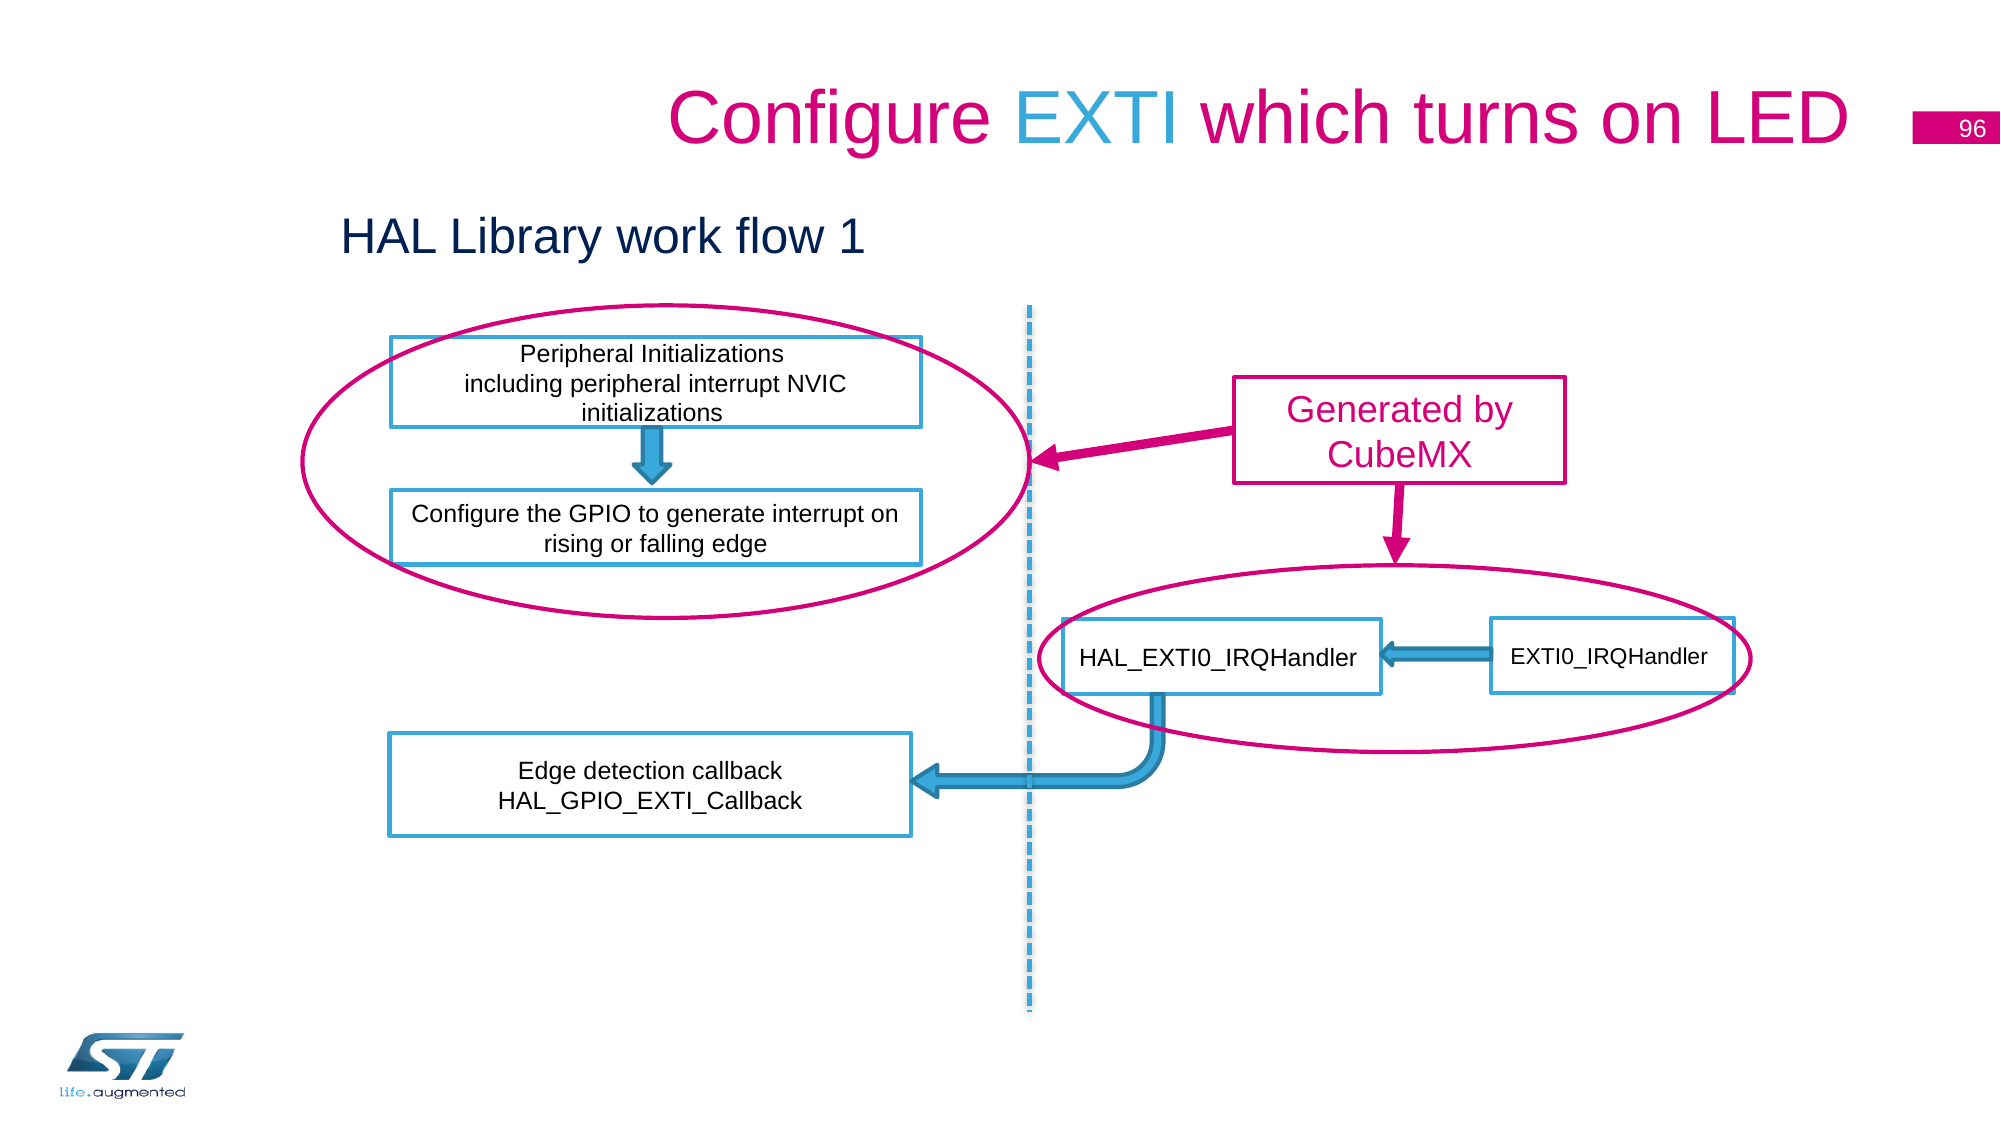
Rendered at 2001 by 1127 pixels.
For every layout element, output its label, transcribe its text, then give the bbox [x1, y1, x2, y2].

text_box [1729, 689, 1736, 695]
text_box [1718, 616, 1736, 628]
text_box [1029, 429, 1235, 462]
text_box [909, 762, 1023, 800]
text_box [300, 303, 1025, 621]
text_box Generated by CubeMX [1232, 375, 1567, 485]
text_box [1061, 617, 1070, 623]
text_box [1394, 482, 1401, 566]
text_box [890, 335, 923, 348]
picture [49, 1023, 196, 1105]
text_box Edge detection callback HAL_GPIO_EXTI_Callback [387, 731, 913, 838]
title Configure EXTI which turns on LED [99, 19, 1867, 207]
slide_number 96 [1912, 111, 2000, 144]
text_box [1037, 563, 1753, 755]
list HAL Library work flow 1 [325, 196, 1677, 432]
text_box [1035, 729, 1166, 790]
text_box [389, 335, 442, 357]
